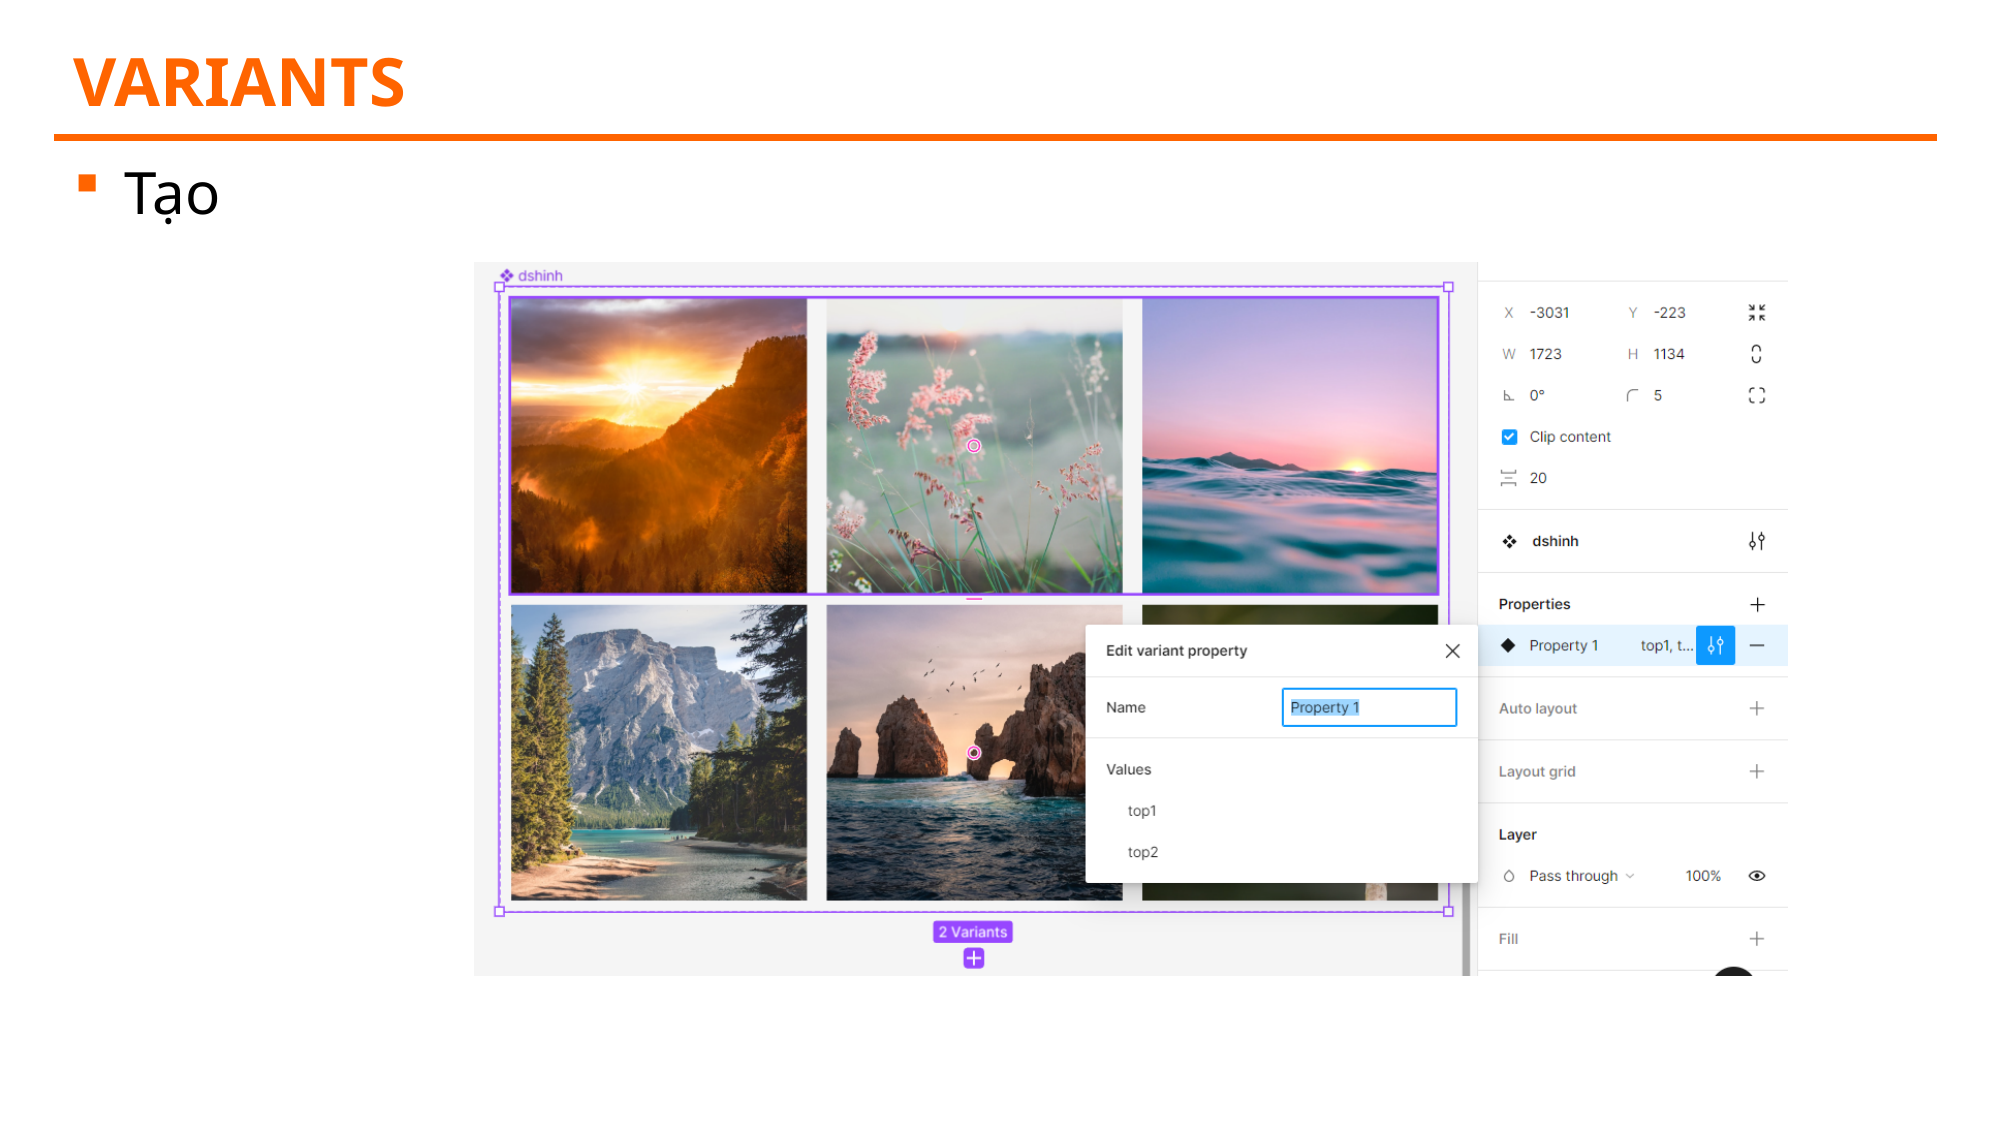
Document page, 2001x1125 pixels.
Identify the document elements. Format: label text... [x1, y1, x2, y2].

list Tạo [53, 145, 988, 400]
title Variants [53, 29, 1938, 130]
picture [474, 262, 1789, 976]
